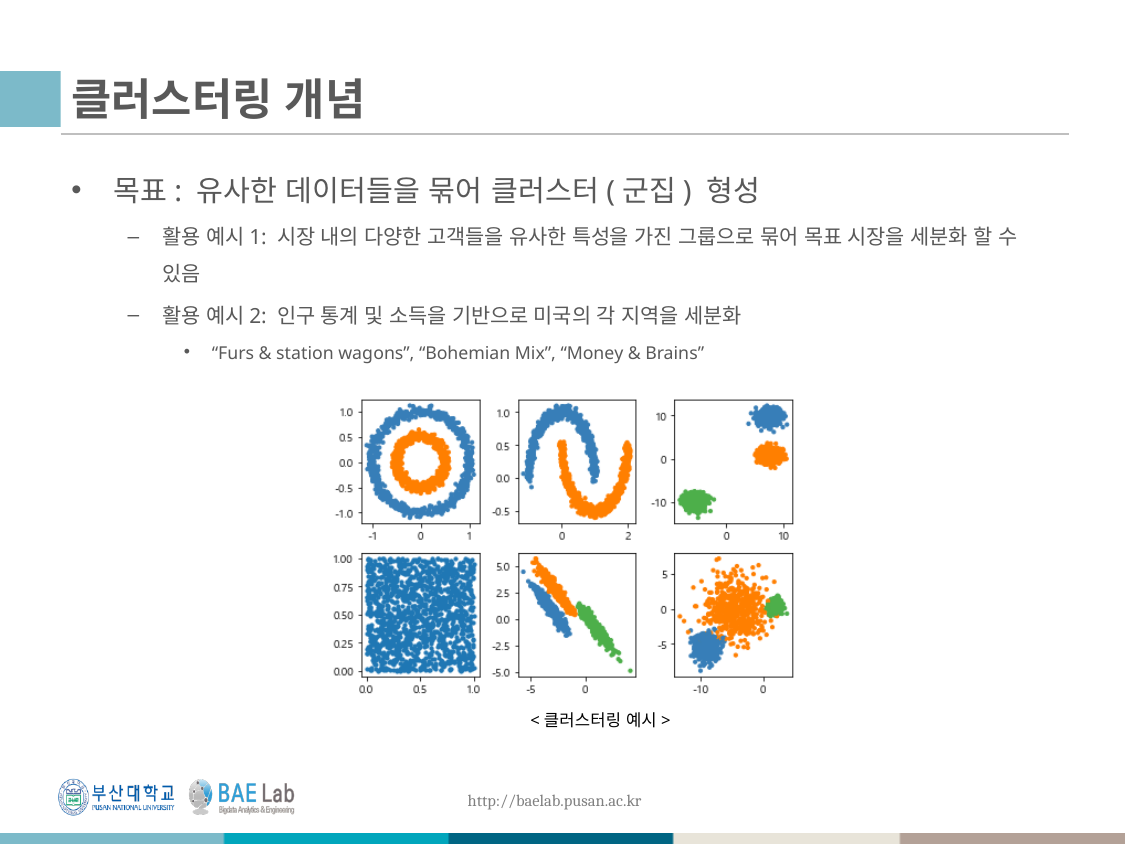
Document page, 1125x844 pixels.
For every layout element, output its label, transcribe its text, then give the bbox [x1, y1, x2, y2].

picture [325, 393, 800, 703]
picture [55, 775, 175, 819]
text_box <클러스터링 예시> [515, 712, 686, 737]
title 클러스터링 개념 [56, 71, 1069, 125]
picture [673, 833, 1125, 844]
picture [0, 833, 448, 844]
picture [186, 776, 300, 816]
list 목표: 유사한 데이터들을 묶어 클러스터(군집) 형성 활용 예시1: 시장 내의 다양한 고객들을 유사한 특성을 가진 그룹으로 묶어 목표 시장을 세분화 할 수 있음 활용 예시2: 인구 통계 및 소득을 기반으로 미국의 각 지역을 세분화 “Furs & station wagons”, “Bohemian Mix”, “Money & Brains” [56, 146, 1069, 754]
